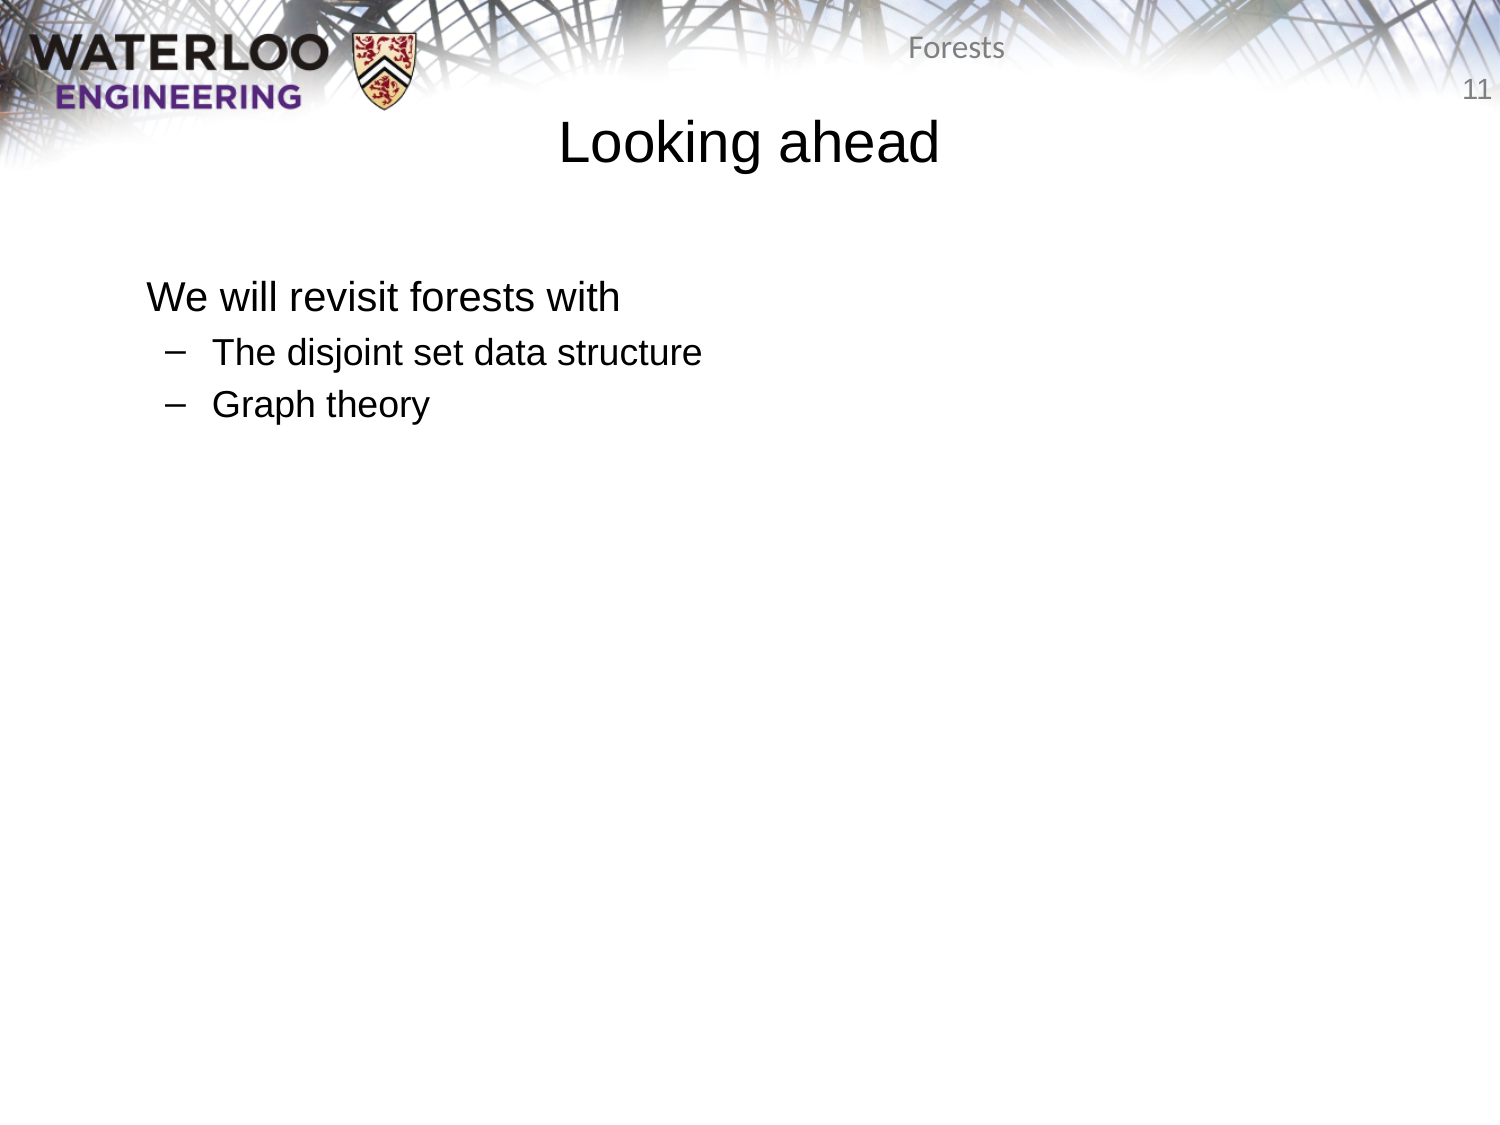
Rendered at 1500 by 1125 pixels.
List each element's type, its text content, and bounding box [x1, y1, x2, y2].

list We will revisit forests with The disjoint set data structure Graph theory [74, 262, 1426, 1006]
title Looking ahead [74, 44, 1426, 233]
picture [0, 0, 1500, 1125]
